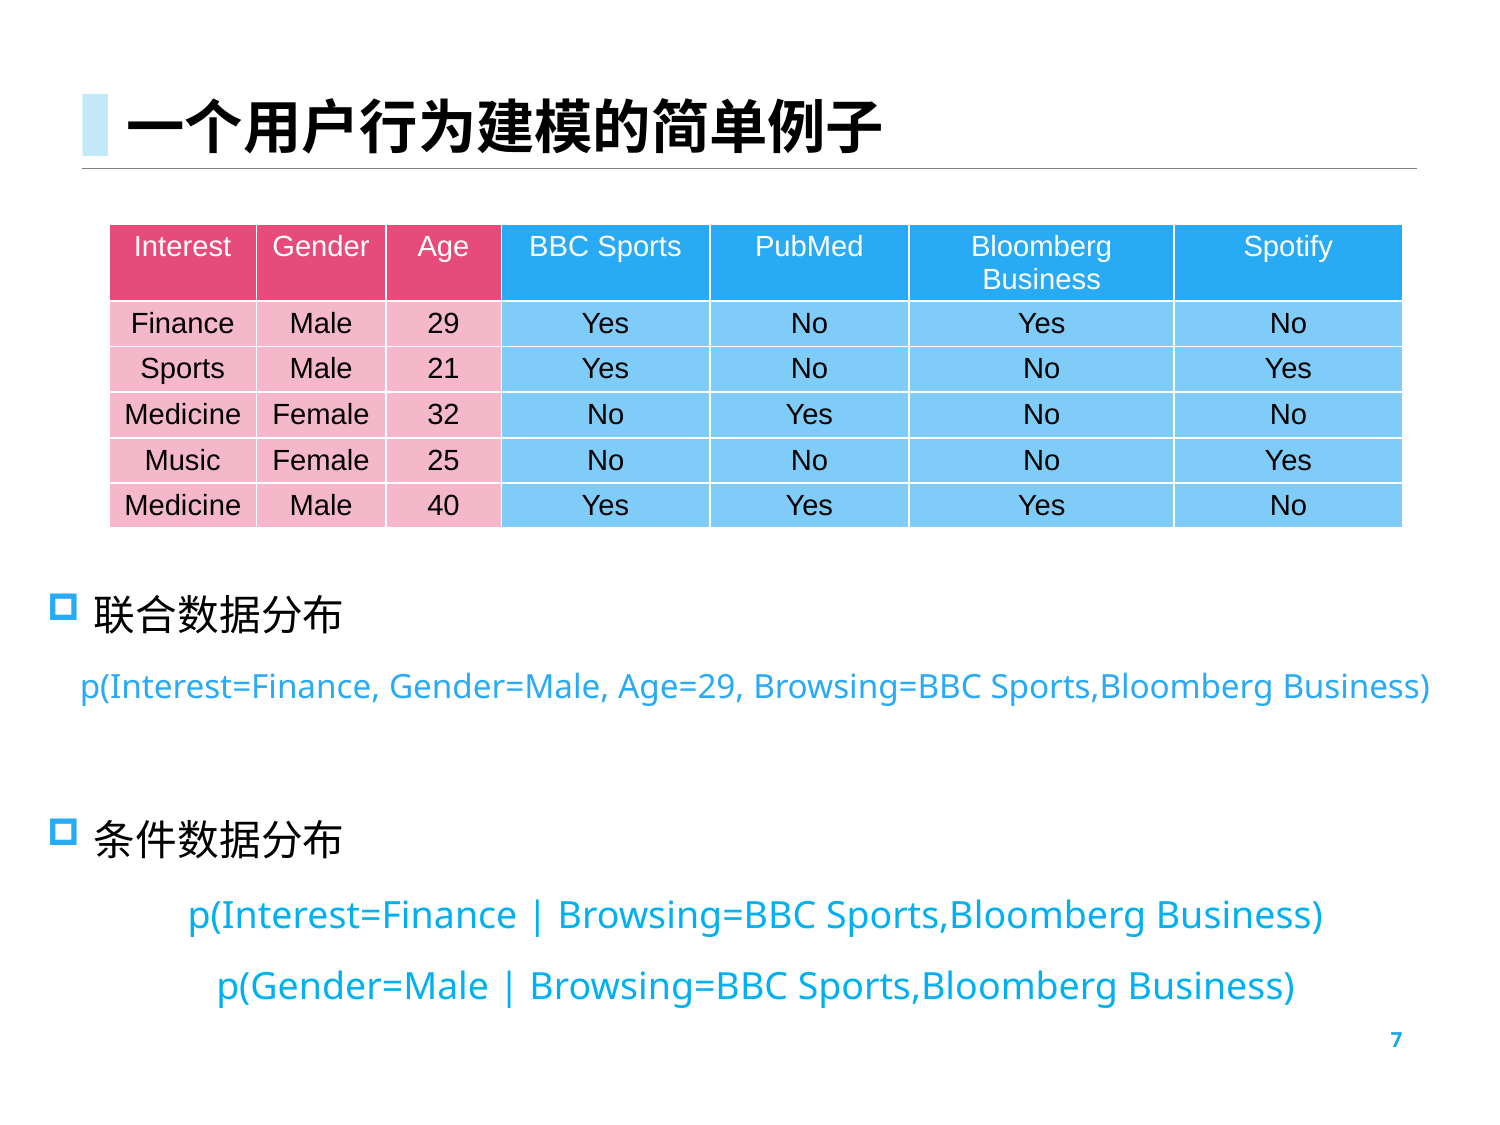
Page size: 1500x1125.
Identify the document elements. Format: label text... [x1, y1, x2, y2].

table_cell Sports [110, 347, 256, 391]
table_cell Yes [910, 302, 1173, 346]
table_cell Male [257, 484, 385, 527]
table_header Interest [110, 225, 256, 300]
table_cell No [1175, 302, 1402, 346]
table_cell Male [257, 347, 385, 391]
table_header BBC Sports [502, 225, 709, 300]
table_header Age [387, 225, 501, 300]
table_cell No [711, 439, 908, 482]
table_header Gender [257, 225, 385, 300]
table_cell Female [257, 439, 385, 482]
table_cell Yes [711, 484, 908, 527]
table_cell No [1175, 484, 1402, 527]
table_cell No [711, 347, 908, 391]
table_cell No [502, 393, 709, 437]
table_header Spotify [1175, 225, 1402, 300]
table_cell 29 [387, 302, 501, 346]
table_cell Finance [110, 302, 256, 346]
table_cell Medicine [110, 484, 256, 527]
table_cell Yes [711, 393, 908, 437]
text_box 联合数据分布 p(Interest=Finance, Gender=Male, Age=29, Browsing=BBC Sports,Bloomberg Business) 条件数据分布 p(Interest=Finance | Browsing=BBC Sports,Bloomberg Business) p(Gender=Male | Browsing=BBC Sports,Bloomberg Business) [32, 574, 1480, 1041]
slide_number 7 [1059, 1041, 1418, 1058]
table_cell Yes [910, 484, 1173, 527]
table_cell Yes [502, 302, 709, 346]
table_cell No [910, 347, 1173, 391]
table_cell No [1175, 393, 1402, 437]
table_cell No [910, 393, 1173, 437]
table_cell Yes [502, 347, 709, 391]
table_cell 40 [387, 484, 501, 527]
table_cell Yes [502, 484, 709, 527]
table_header Bloomberg Business [910, 225, 1173, 300]
table_cell No [711, 302, 908, 346]
table_cell No [502, 439, 709, 482]
table_cell Music [110, 439, 256, 482]
table_cell Yes [1175, 347, 1402, 391]
table_cell No [910, 439, 1173, 482]
table_cell Female [257, 393, 385, 437]
table_cell Yes [1175, 439, 1402, 482]
table_cell Medicine [110, 393, 256, 437]
table_cell 32 [387, 393, 501, 437]
title 一个用户行为建模的简单例子 [111, 0, 1447, 169]
table_cell 25 [387, 439, 501, 482]
table_cell 21 [387, 347, 501, 391]
table_header PubMed [711, 225, 908, 300]
table_cell Male [257, 302, 385, 346]
